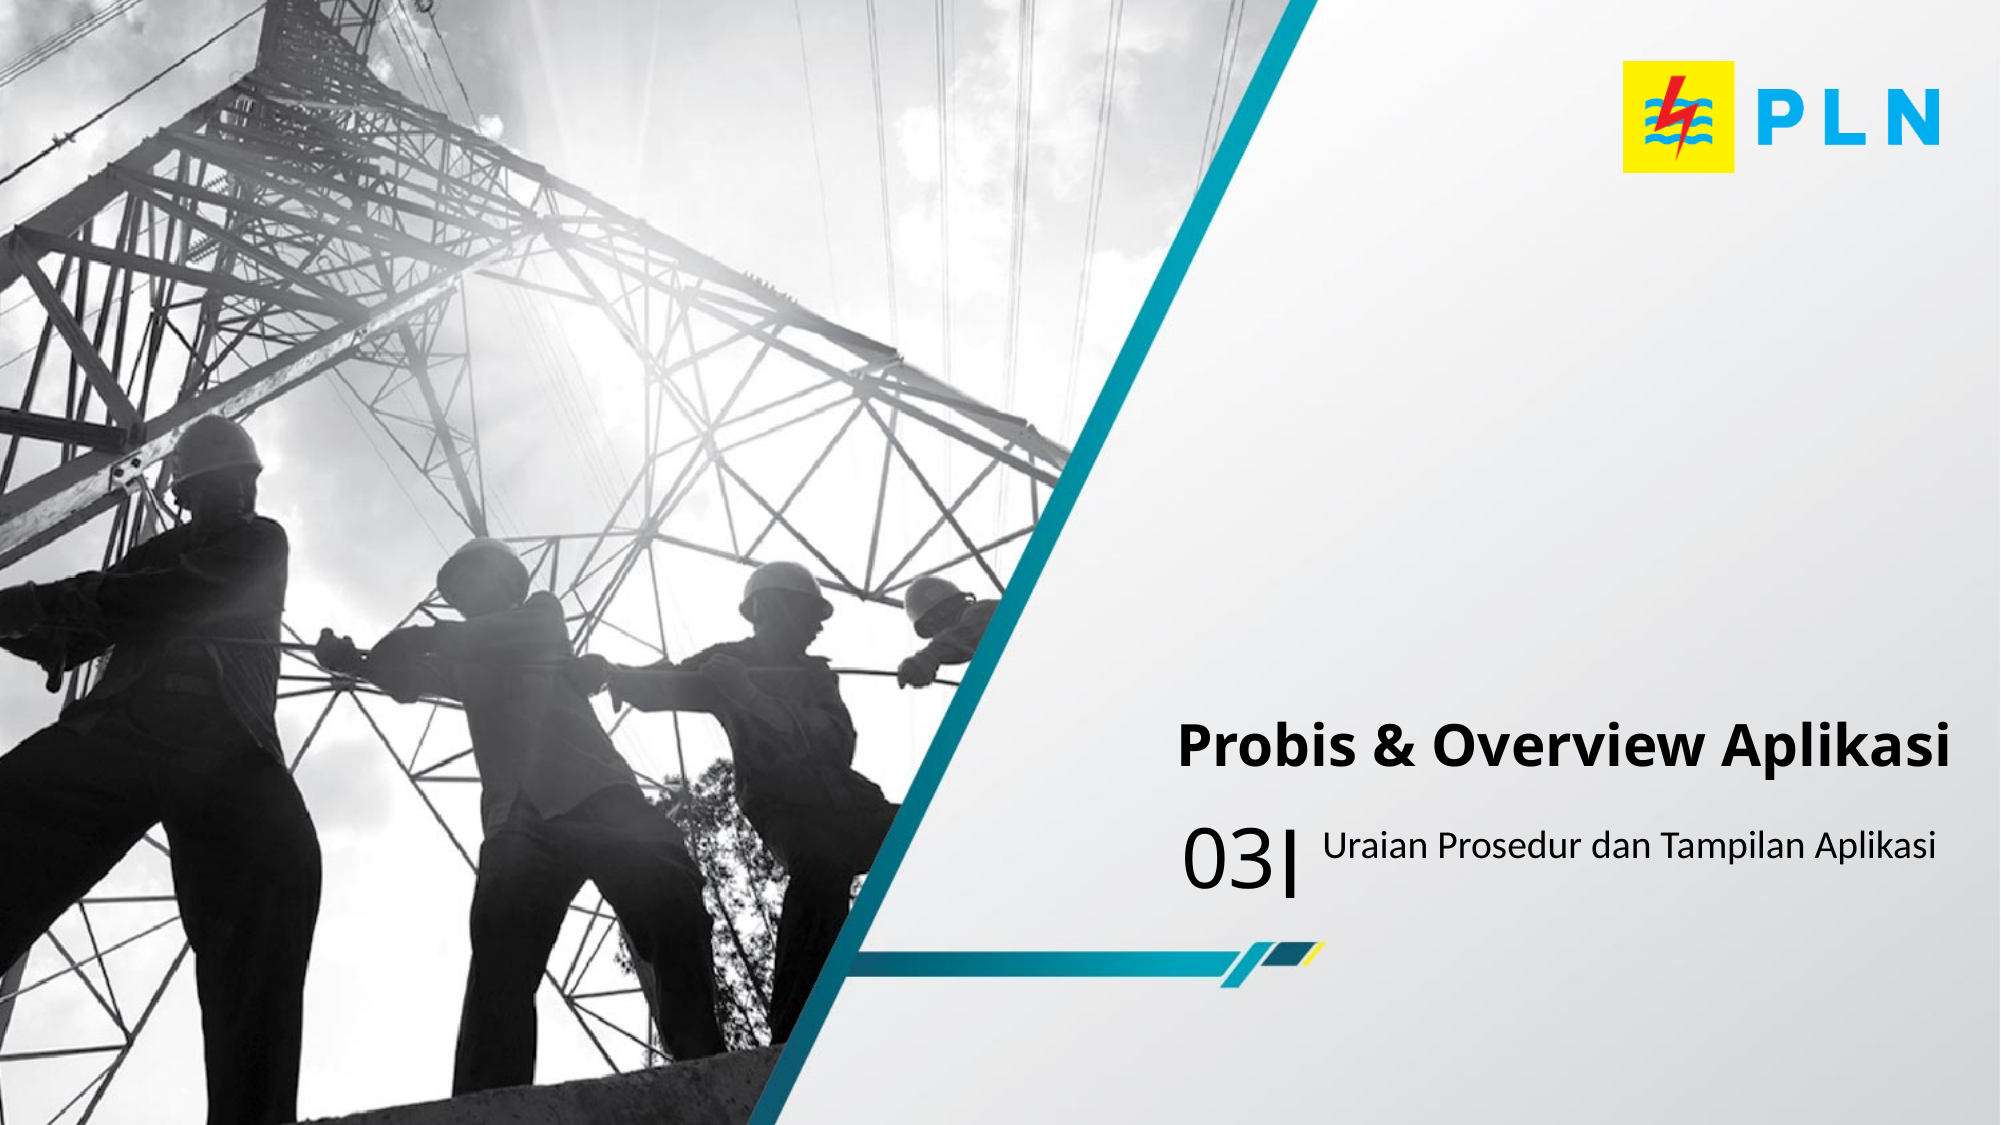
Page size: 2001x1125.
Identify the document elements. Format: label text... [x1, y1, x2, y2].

list Uraian Prosedur dan Tampilan Aplikasi [1307, 817, 1981, 919]
list 03 [1158, 809, 1299, 929]
picture [0, 0, 2001, 1125]
title Probis & Overview Aplikasi [1161, 708, 1981, 811]
